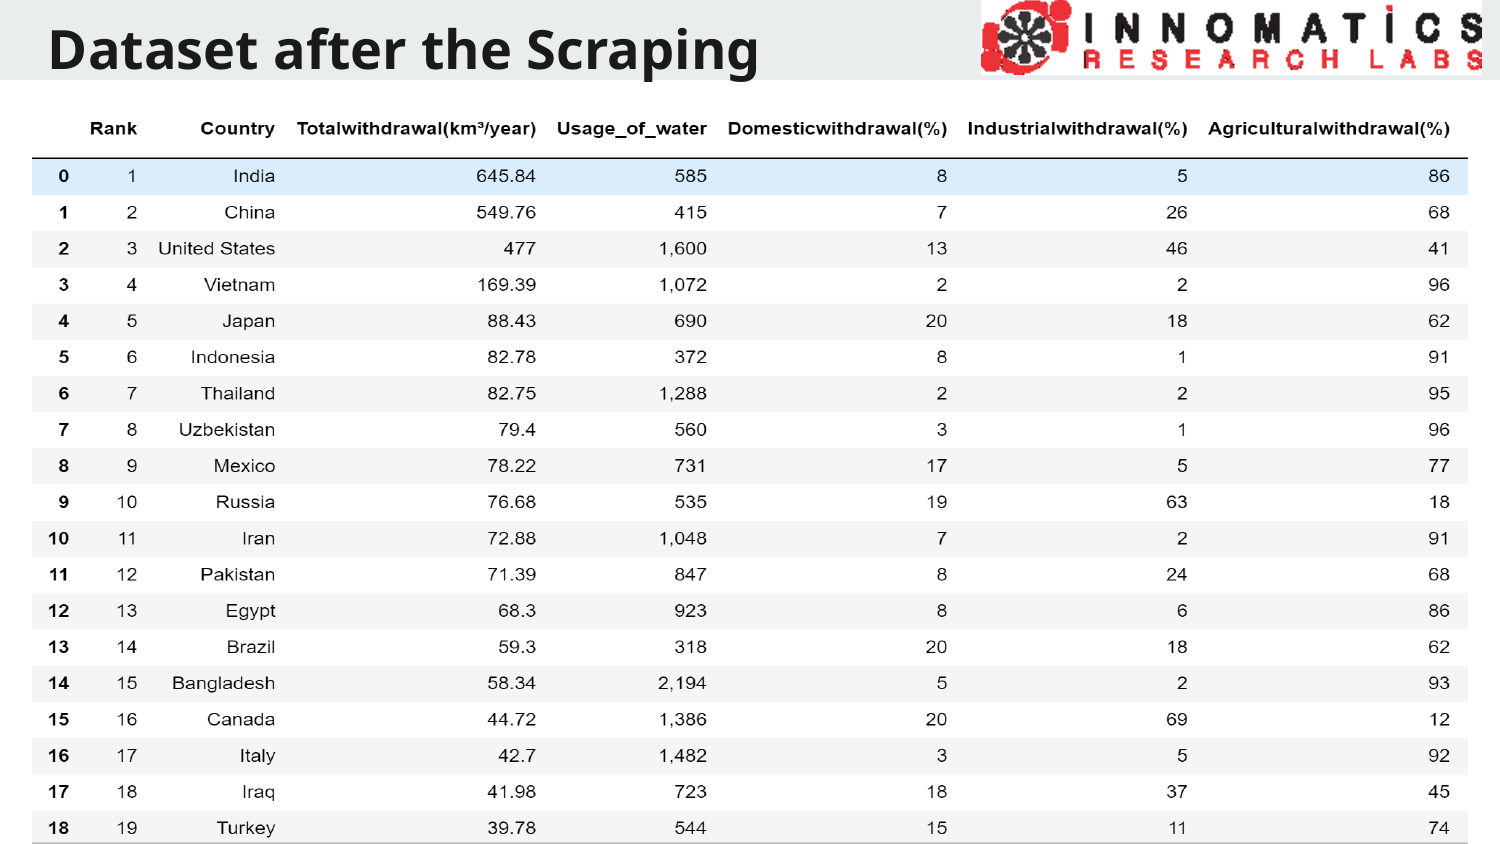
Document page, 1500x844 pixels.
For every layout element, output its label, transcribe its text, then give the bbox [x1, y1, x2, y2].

title Dataset after the Scraping [32, 0, 1295, 88]
picture [32, 105, 1468, 844]
picture [980, 0, 1482, 76]
